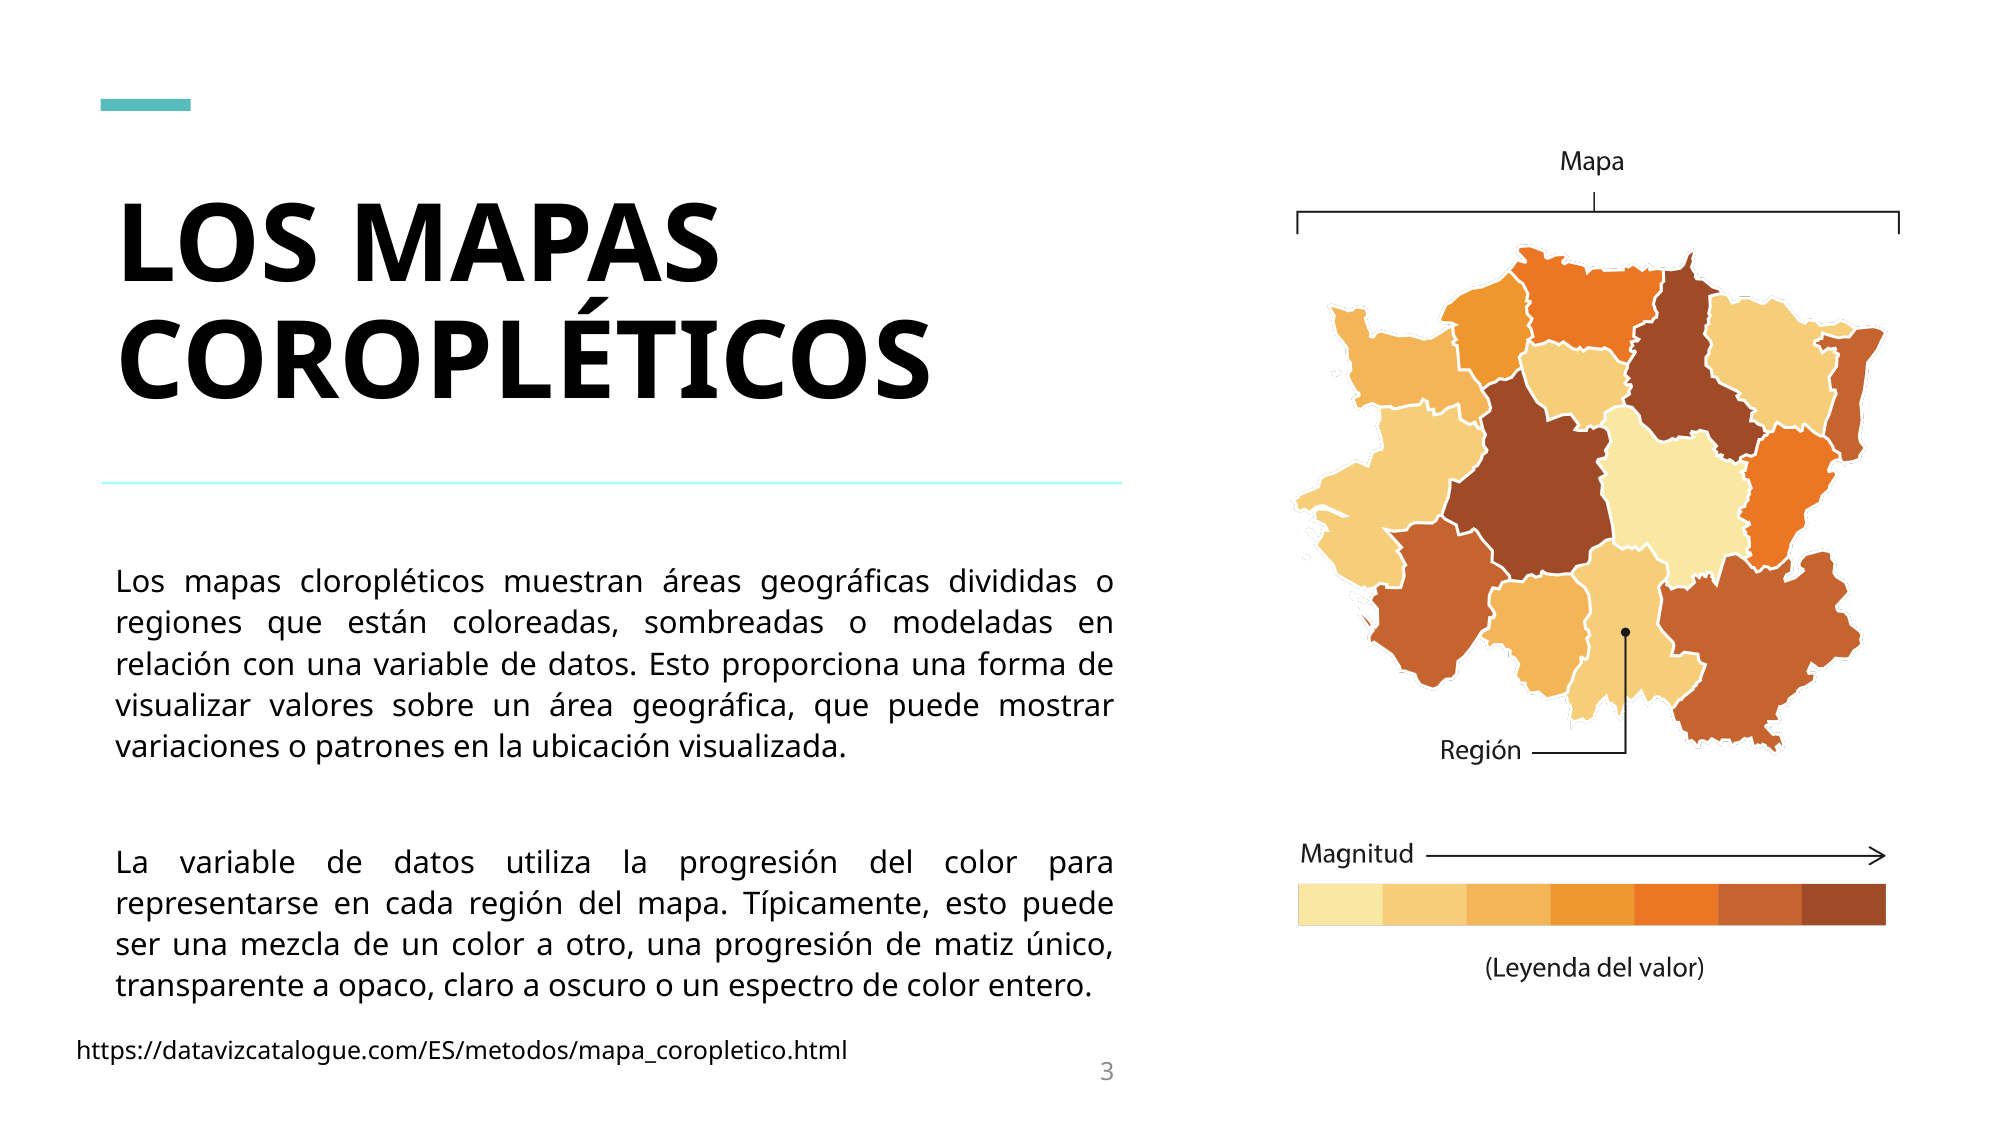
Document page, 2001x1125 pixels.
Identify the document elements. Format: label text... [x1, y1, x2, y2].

picture [1245, 114, 1944, 1014]
text_box https://datavizcatalogue.com/ES/metodos/mapa_coropletico.html [61, 1027, 864, 1072]
list Los mapas cloropléticos muestran áreas geográficas divididas o regiones que están coloreadas, sombreadas o modeladas en relación con una variable de datos. Esto proporciona una forma de visualizar valores sobre un área geográfica, que puede mostrar variaciones o patrones en la ubicación visualizada. La variable de datos utiliza la progresión del color para representarse en cada región del mapa. Típicamente, esto puede ser una mezcla de un color a otro, una progresión de matiz único, transparente a opaco, claro a oscuro o un espectro de color entero. [100, 550, 1130, 1014]
slide_number 3 [919, 1042, 1130, 1103]
title LOS MAPAS COROPLÉTICOS [100, 176, 1130, 429]
